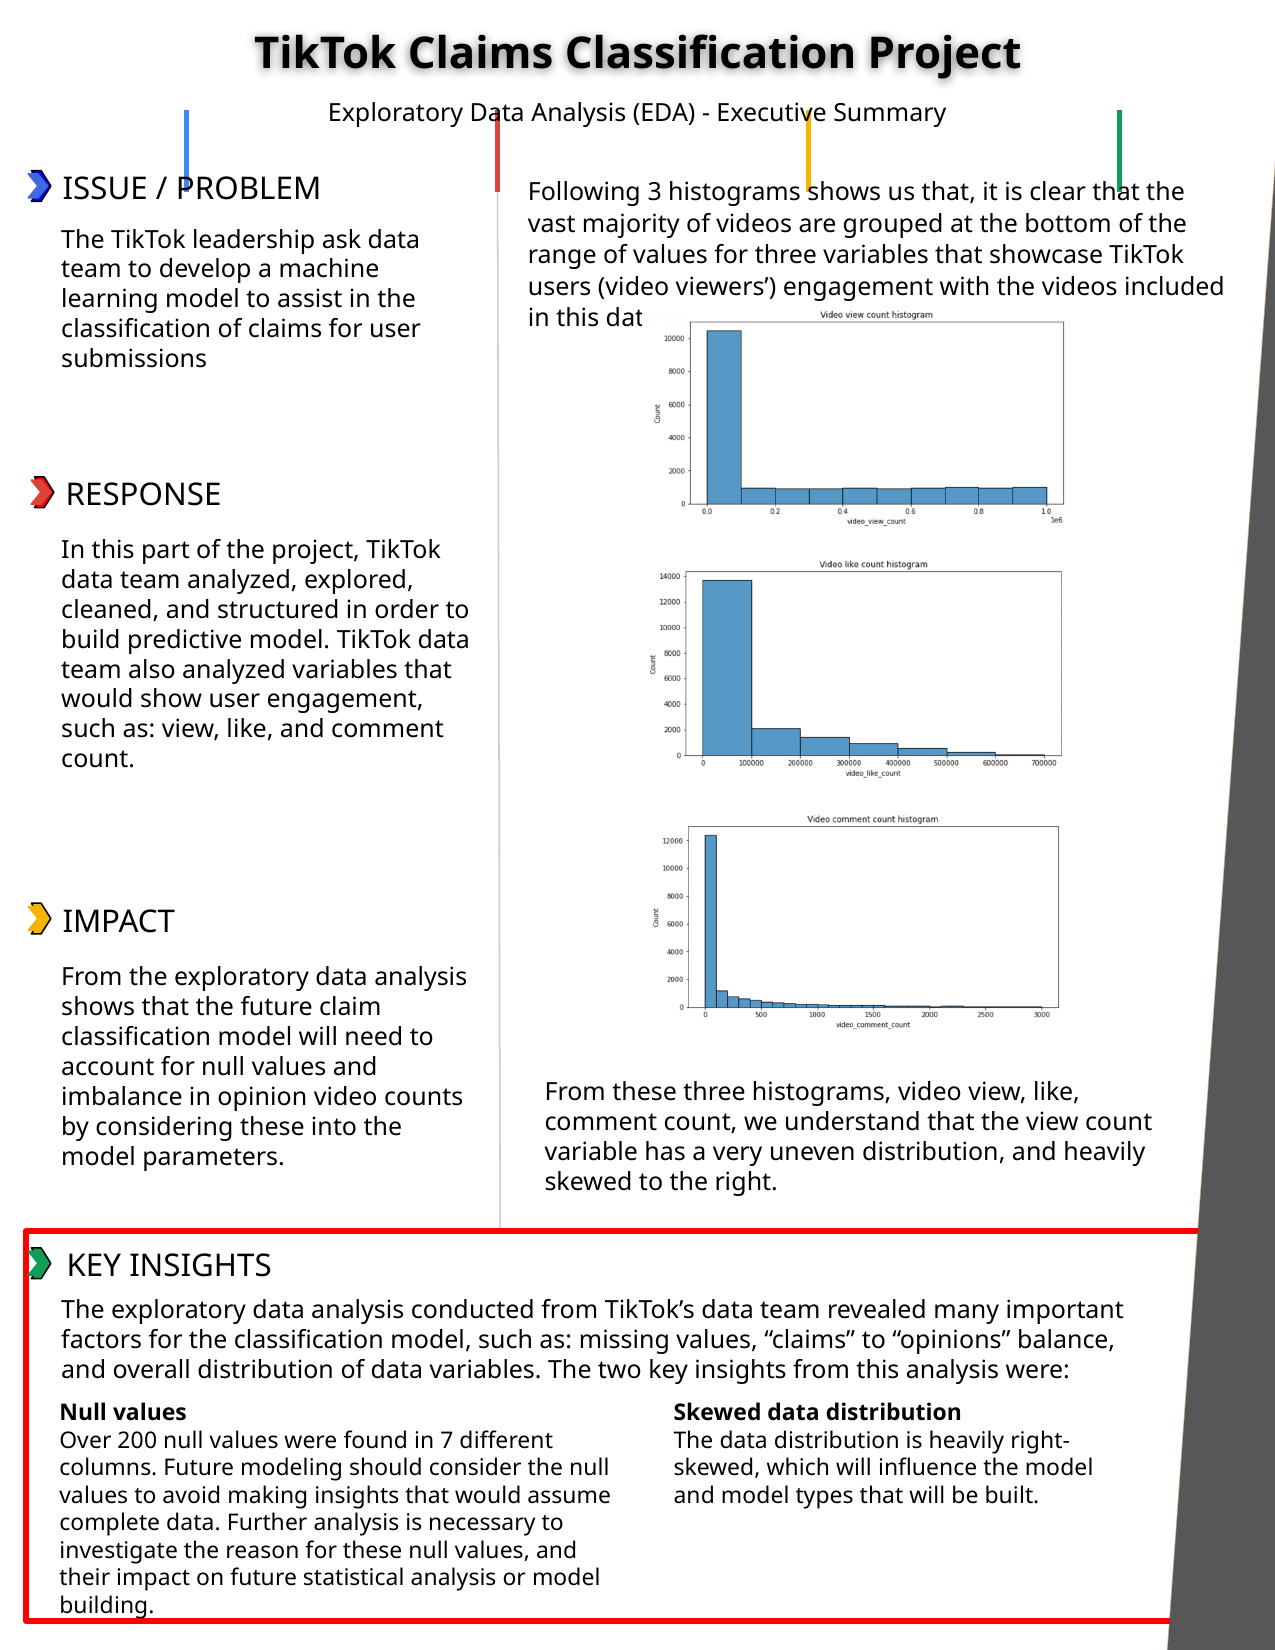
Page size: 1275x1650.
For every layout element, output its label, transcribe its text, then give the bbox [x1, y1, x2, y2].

text_box Following 3 histograms shows us that, it is clear that the vast majority of videos are grouped at the bottom of the range of values for three variables that showcase TikTok users (video viewers’) engagement with the videos included in this dataset. [512, 159, 1250, 380]
text_box The TikTok leadership ask data team to develop a machine learning model to assist in the classification of claims for user submissions [46, 208, 494, 388]
text_box Skewed data distribution The data distribution is heavily right-skewed, which will influence the model and model types that will be built. [658, 1383, 1157, 1523]
text_box In this part of the project, TikTok data team analyzed, explored, cleaned, and structured in order to build predictive model. TikTok data team also analyzed variables that would show user engagement, such as: view, like, and comment count. [46, 518, 494, 788]
picture [637, 552, 1083, 786]
text_box Null values Over 200 null values were found in 7 different columns. Future modeling should consider the null values to avoid making insights that would assume complete data. Further analysis is necessary to investigate the reason for these null values, and their impact on future statistical analysis or model building. [44, 1383, 643, 1633]
picture [642, 302, 1083, 535]
text_box The exploratory data analysis conducted from TikTok’s data team revealed many important factors for the classification model, such as: missing values, “claims” to “opinions” balance, and overall distribution of data variables. The two key insights from this analysis were: [46, 1278, 1164, 1399]
text_box From these three histograms, video view, like, comment count, we understand that the view count variable has a very uneven distribution, and heavily skewed to the right. [529, 1060, 1177, 1210]
text_box Exploratory Data Analysis (EDA) - Executive Summary [289, 77, 986, 142]
text_box TikTok Claims Classification Project [26, 9, 1250, 93]
text_box From the exploratory data analysis shows that the future claim classification model will need to account for null values and imbalance in opinion video counts by considering these into the model parameters. [46, 945, 494, 1186]
picture [642, 808, 1083, 1036]
